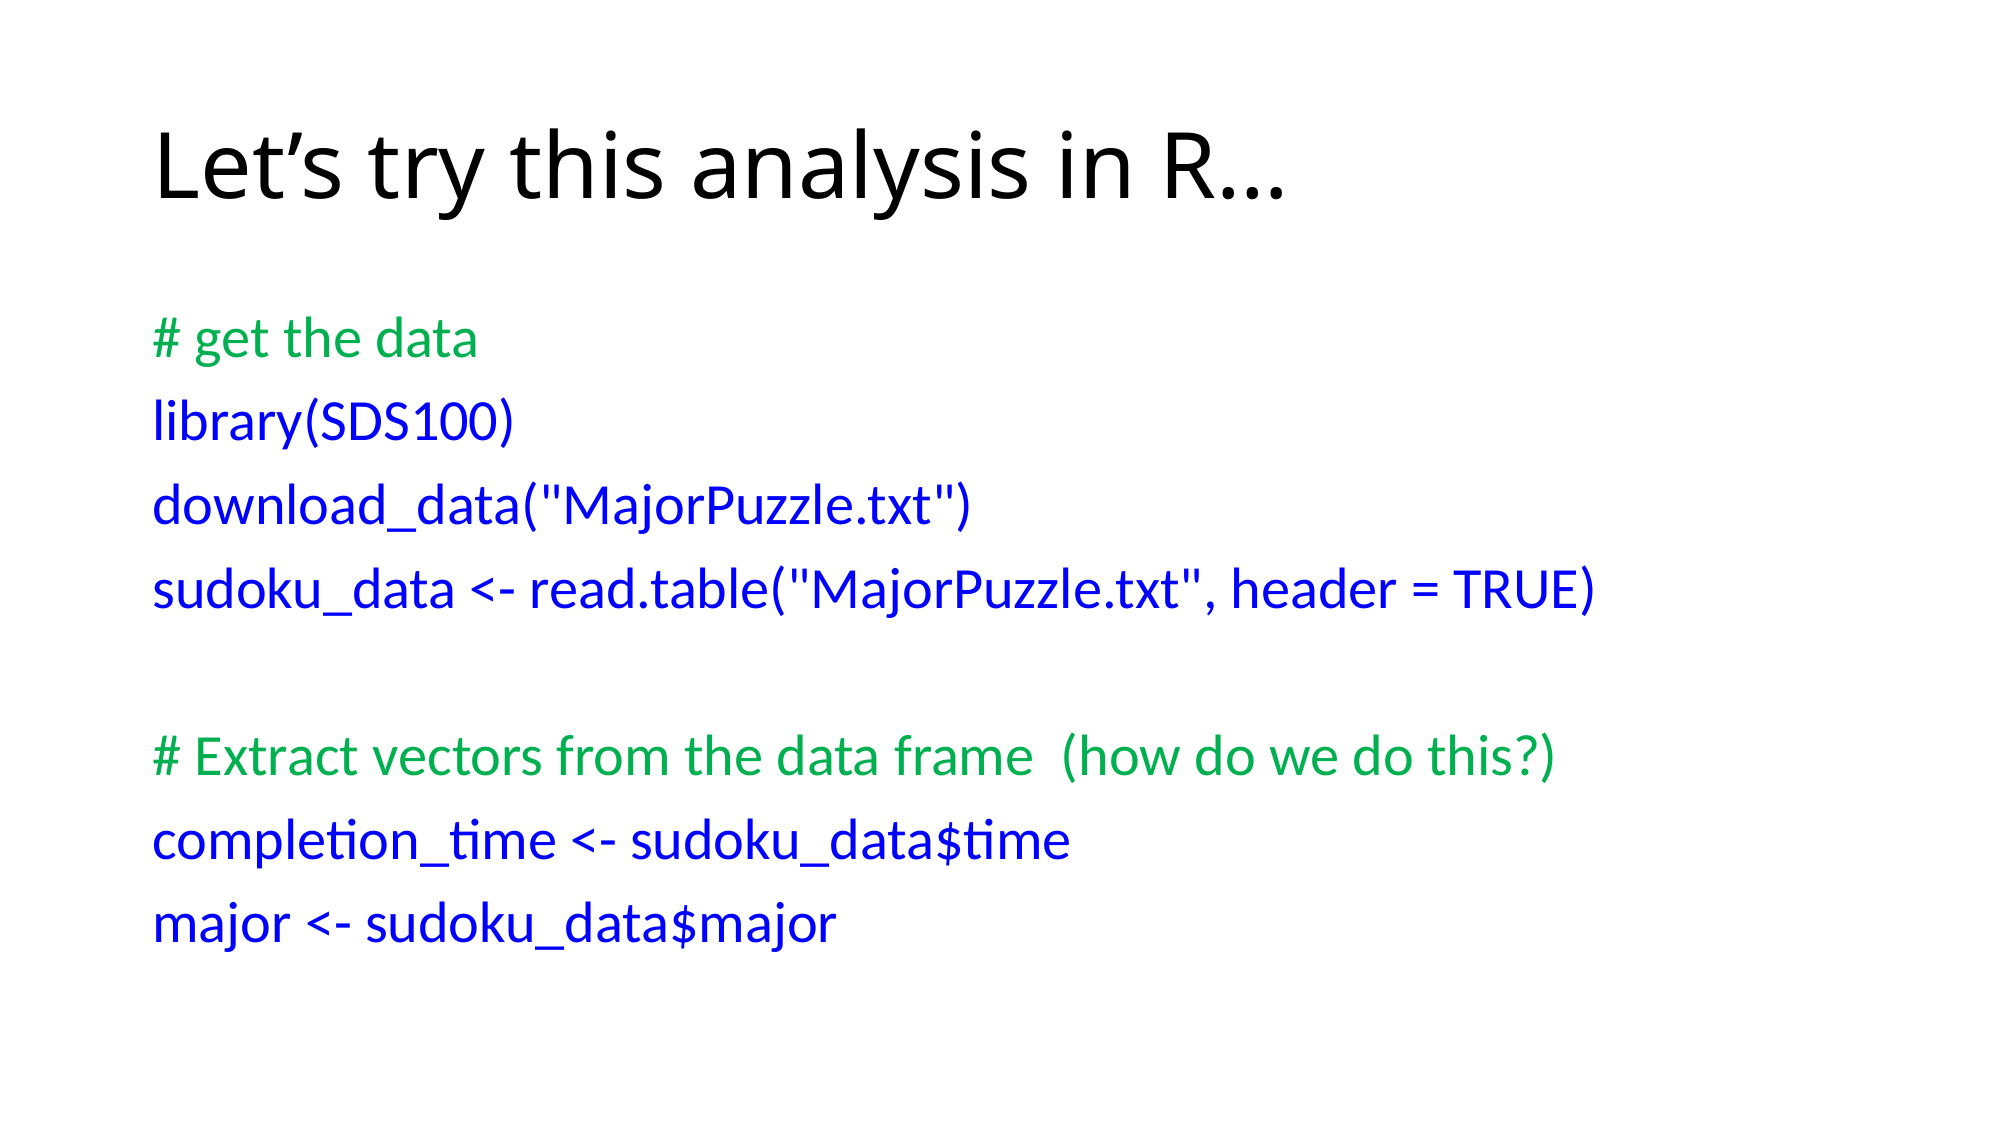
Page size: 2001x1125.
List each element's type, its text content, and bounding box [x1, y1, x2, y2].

title Let’s try this analysis in R… [137, 59, 1863, 278]
list # get the data library(SDS100) download_data("MajorPuzzle.txt") sudoku_data <- read.table("MajorPuzzle.txt", header = TRUE) # Extract vectors from the data frame (how do we do this?) completion_time <- sudoku_data$time major <- sudoku_data$major [137, 299, 1863, 1014]
